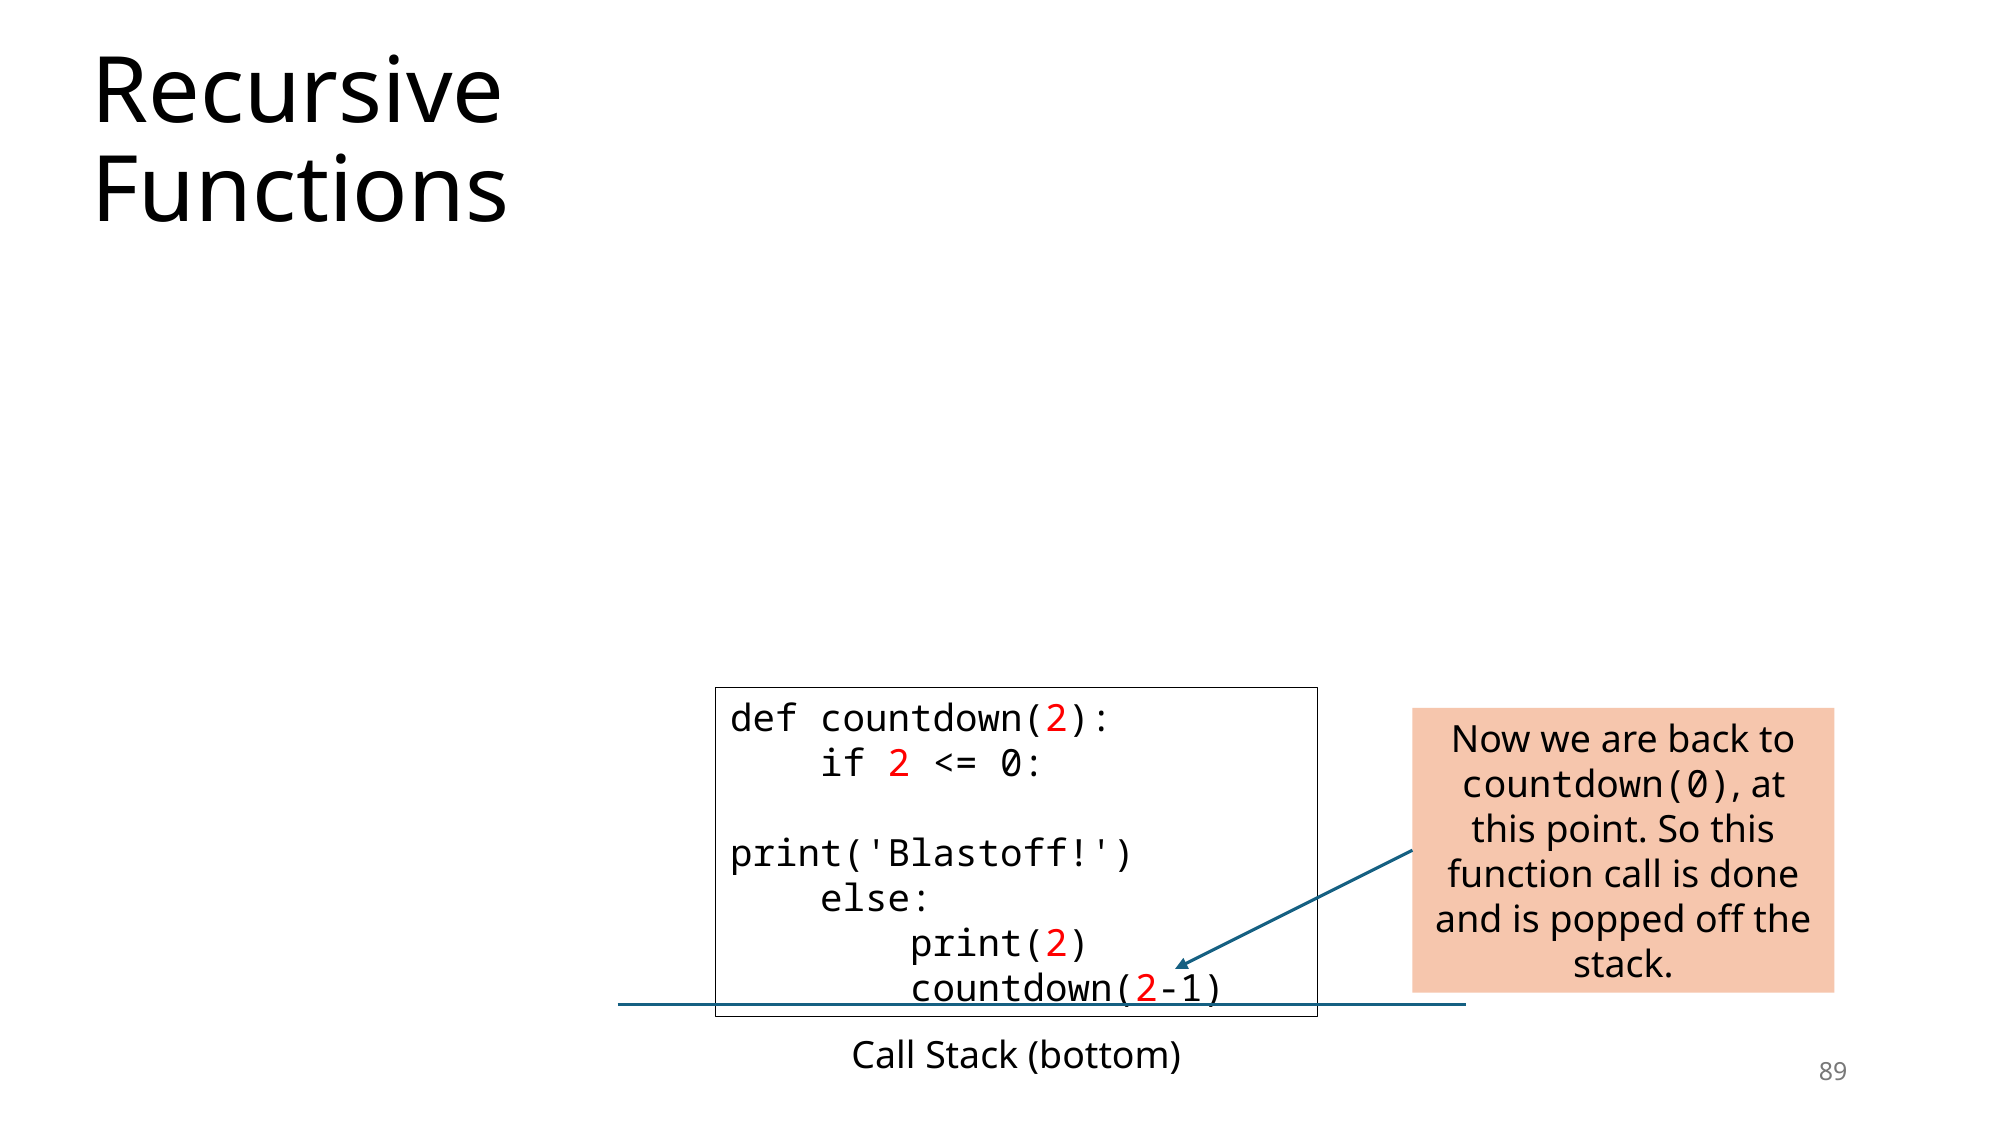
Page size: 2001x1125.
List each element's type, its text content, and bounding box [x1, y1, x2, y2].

slide_number 89 [1412, 1042, 1863, 1103]
text_box Now we are back to countdown(0), at this point. So this function call is done and is popped off the stack. [1412, 707, 1835, 993]
text_box def countdown(2): if 2 <= 0: print('Blastoff!') else: print(2) countdown(2-1) [715, 1006, 1318, 1017]
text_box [1174, 828, 1413, 970]
title Recursive Functions [76, 33, 644, 251]
text_box Call Stack (bottom) [836, 1023, 1196, 1084]
text_box def countdown(2): if 2 <= 0: print('Blastoff!') else: print(2) countdown(2-1) [715, 687, 1318, 1003]
